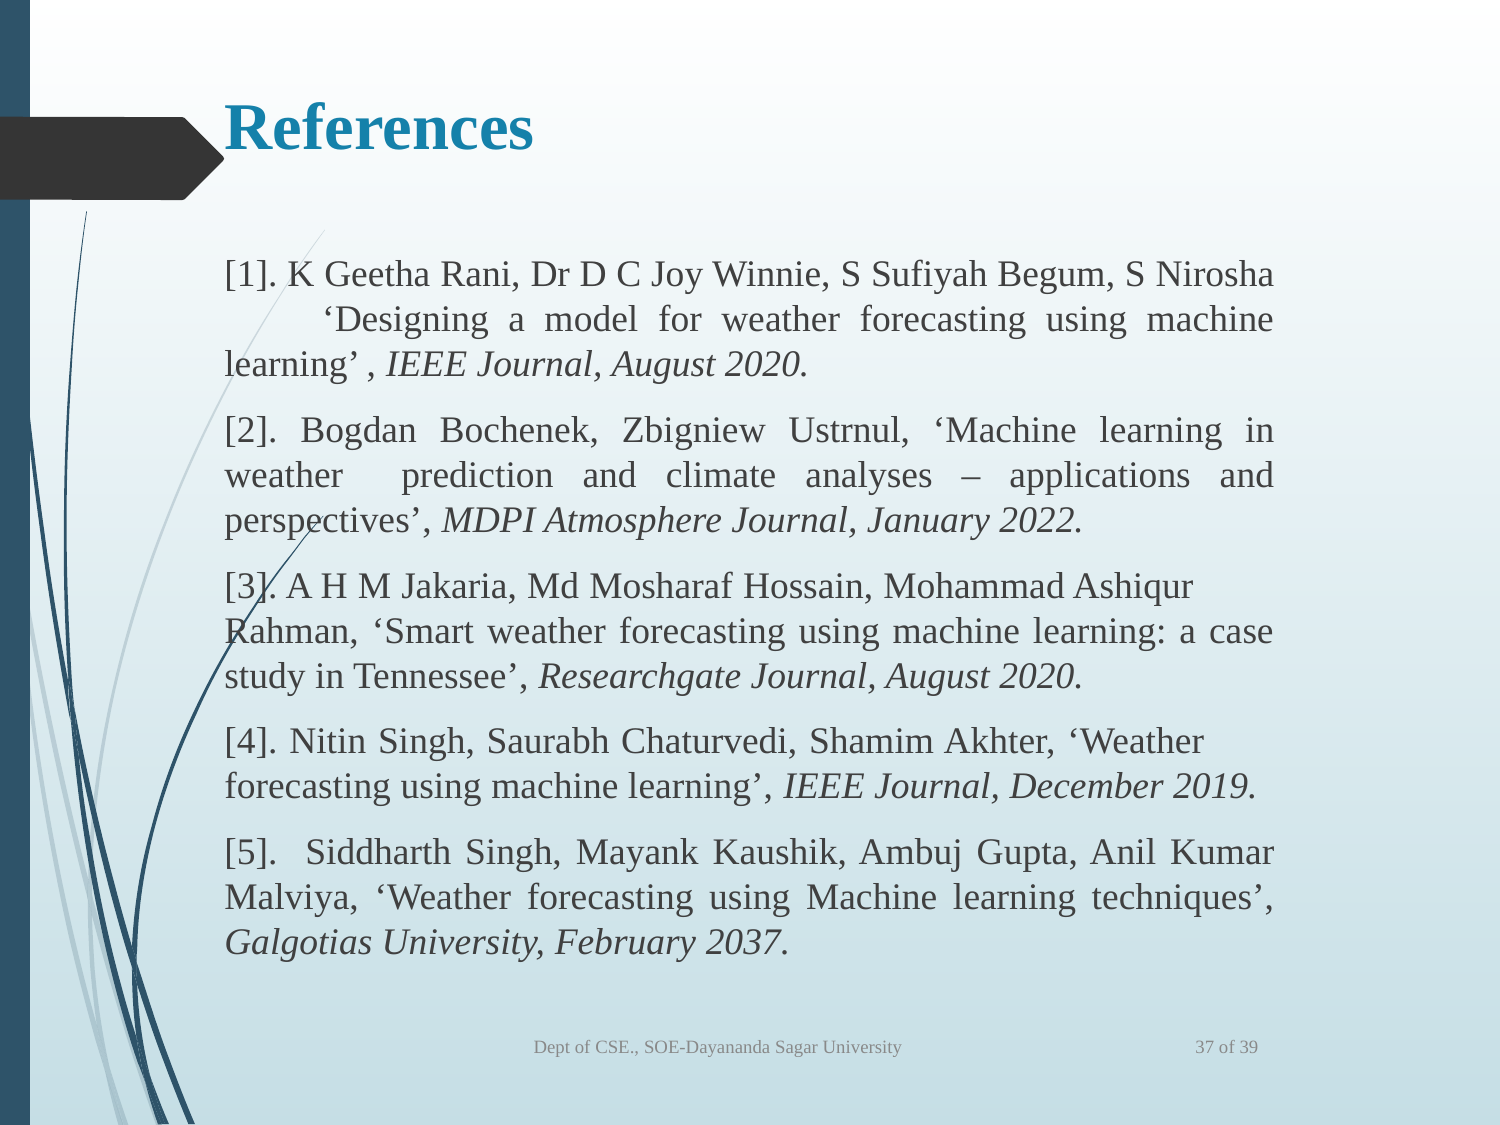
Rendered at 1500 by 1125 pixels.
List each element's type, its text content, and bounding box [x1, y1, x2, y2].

text_box Dept of CSE., SOE-Dayananda Sagar University [317, 1015, 1118, 1076]
title References [209, 75, 1291, 199]
text_box 37 of 39 [1163, 1015, 1291, 1076]
list [1]. K Geetha Rani, Dr D C Joy Winnie, S Sufiyah Begum, S Nirosha ‘Designing a model for weather forecasting using machine learning’ , IEEE Journal, August 2020. [2]. Bogdan Bochenek, Zbigniew Ustrnul, ‘Machine learning in weather prediction and climate analyses – applications and perspectives’, MDPI Atmosphere Journal, January 2022. [3]. A H M Jakaria, Md Mosharaf Hossain, Mohammad Ashiqur Rahman, ‘Smart weather forecasting using machine learning: a case study in Tennessee’, Researchgate Journal, August 2020. [4]. Nitin Singh, Saurabh Chaturvedi, Shamim Akhter, ‘Weather forecasting using machine learning’, IEEE Journal, December 2019. [5]. Siddharth Singh, Mayank Kaushik, Ambuj Gupta, Anil Kumar Malviya, ‘Weather forecasting using Machine learning techniques’, Galgotias University, February 2037. [209, 241, 1291, 1016]
